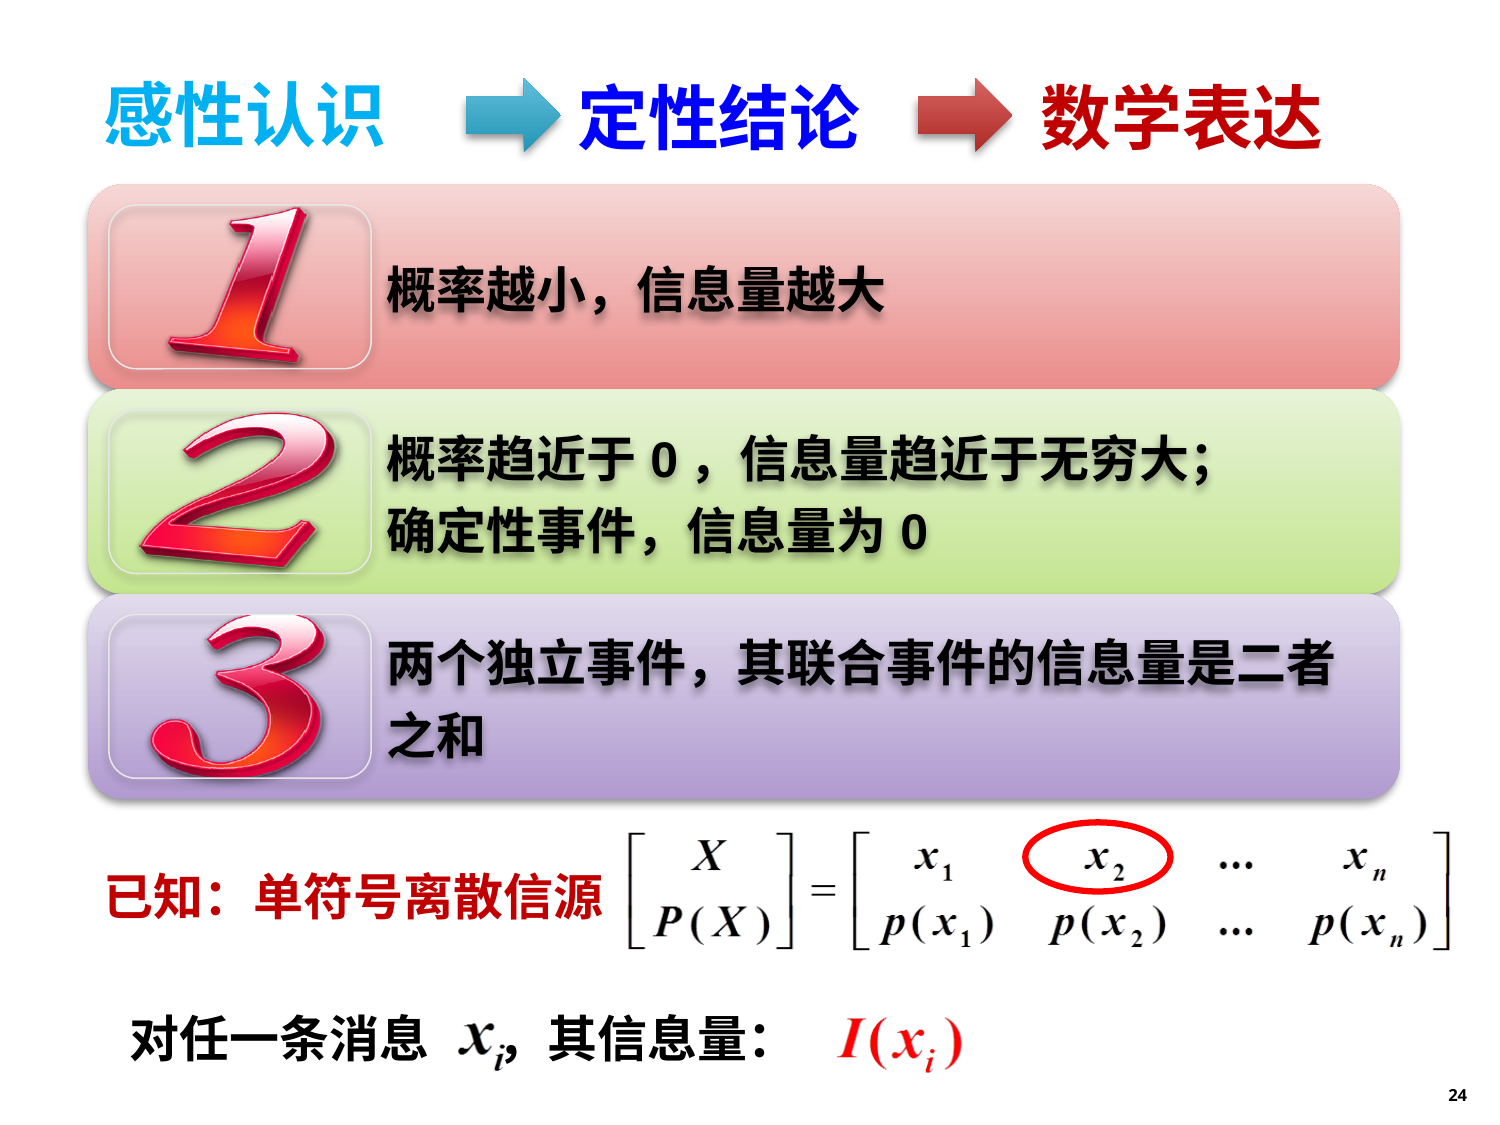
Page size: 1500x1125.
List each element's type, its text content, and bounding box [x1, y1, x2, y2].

text_box 数学表达 [1026, 66, 1339, 166]
slide_number 24 [1379, 1075, 1483, 1118]
picture [619, 822, 1462, 961]
text_box 对任一条消息 ，其信息量： [521, 999, 813, 1075]
text_box 已知：单符号离散信源 [88, 857, 612, 933]
title 感性认识 [88, 30, 1412, 164]
picture [447, 989, 515, 1087]
text_box 定性结论 [562, 66, 876, 166]
text_box [917, 78, 1013, 153]
text_box [466, 78, 561, 153]
picture [827, 999, 975, 1087]
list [88, 184, 1400, 799]
text_box 对任一条消息 ，其信息量： [114, 999, 441, 1075]
